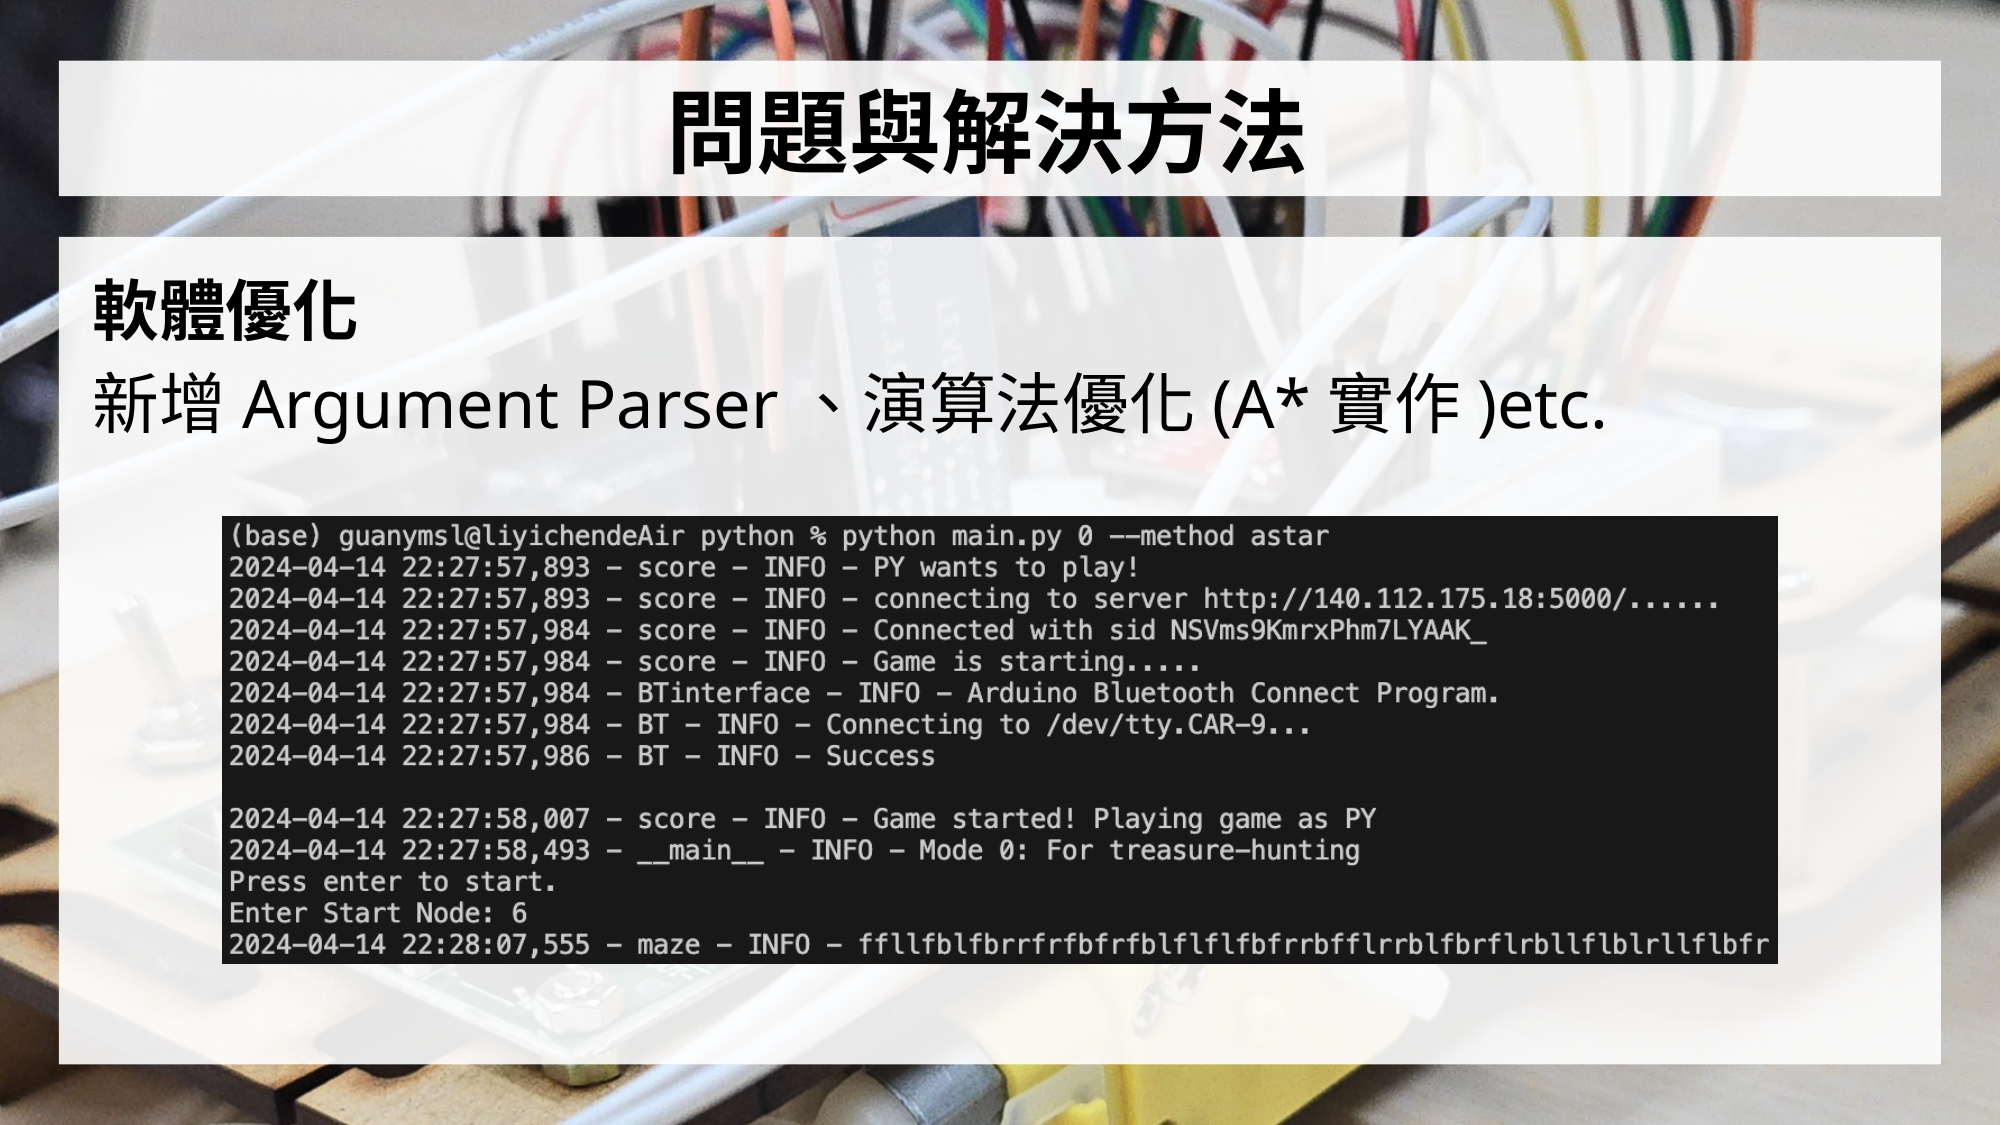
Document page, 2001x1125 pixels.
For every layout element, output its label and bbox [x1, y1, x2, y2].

text_box [0, 0, 2000, 1125]
picture [222, 516, 1778, 964]
